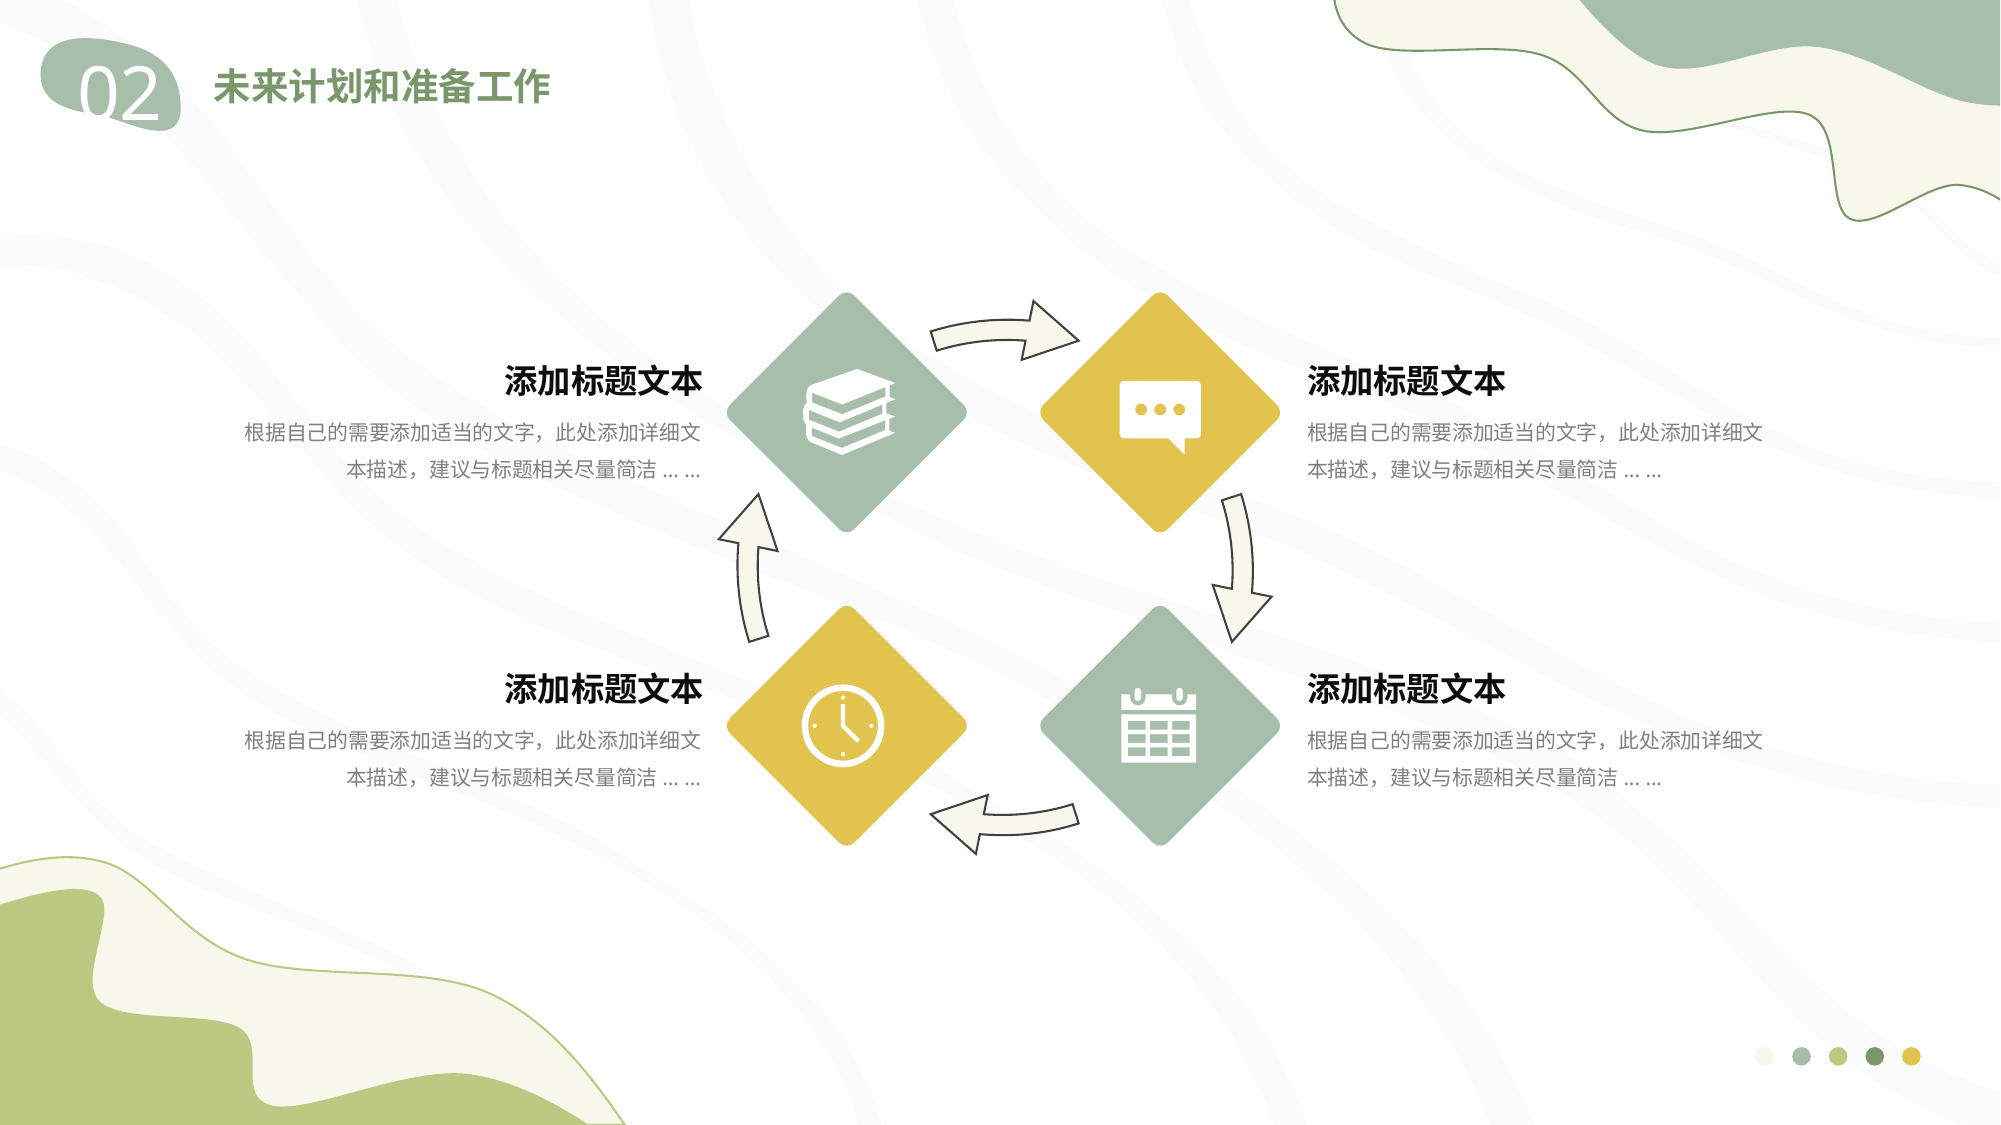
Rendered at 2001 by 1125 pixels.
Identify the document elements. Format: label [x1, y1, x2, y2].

text_box [928, 793, 1080, 856]
text_box [1292, 661, 1780, 795]
text_box [40, 38, 567, 145]
text_box [1039, 291, 1282, 534]
text_box [229, 352, 719, 487]
text_box [1211, 492, 1274, 644]
text_box [1039, 604, 1282, 847]
text_box [1119, 380, 1201, 455]
text_box [229, 661, 719, 795]
text_box [803, 368, 896, 455]
text_box [1121, 687, 1197, 763]
text_box [1292, 352, 1780, 487]
text_box [716, 492, 780, 644]
text_box [801, 684, 885, 768]
text_box [725, 291, 968, 534]
text_box [929, 299, 1081, 362]
text_box [725, 604, 968, 847]
